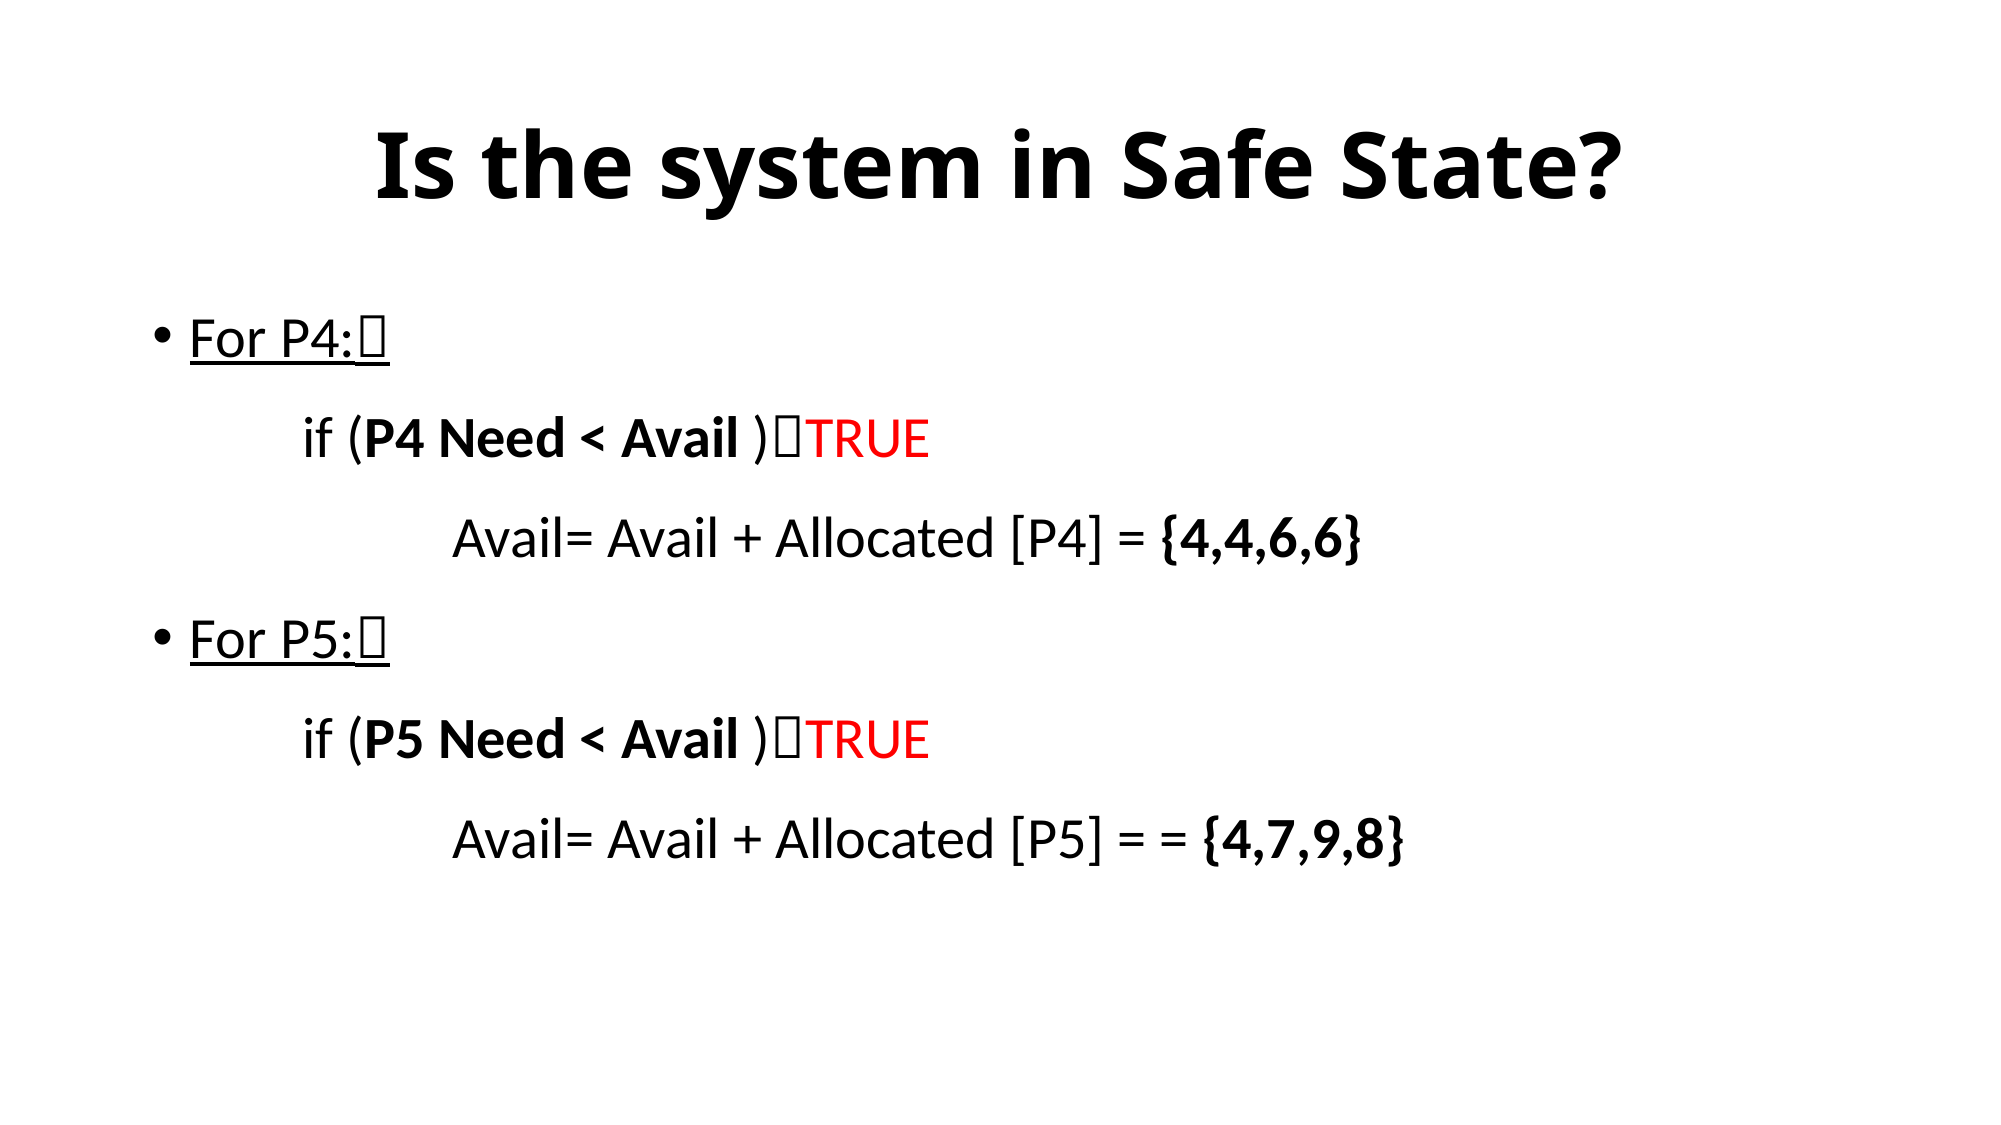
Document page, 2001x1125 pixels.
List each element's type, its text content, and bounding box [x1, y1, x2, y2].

title Is the system in Safe State? [137, 59, 1863, 278]
list For P4: if (P4 Need < Avail )TRUE Avail= Avail + Allocated [P4] = {4,4,6,6} For P5: if (P5 Need < Avail )TRUE Avail= Avail + Allocated [P5] = = {4,7,9,8} [137, 299, 1863, 1014]
